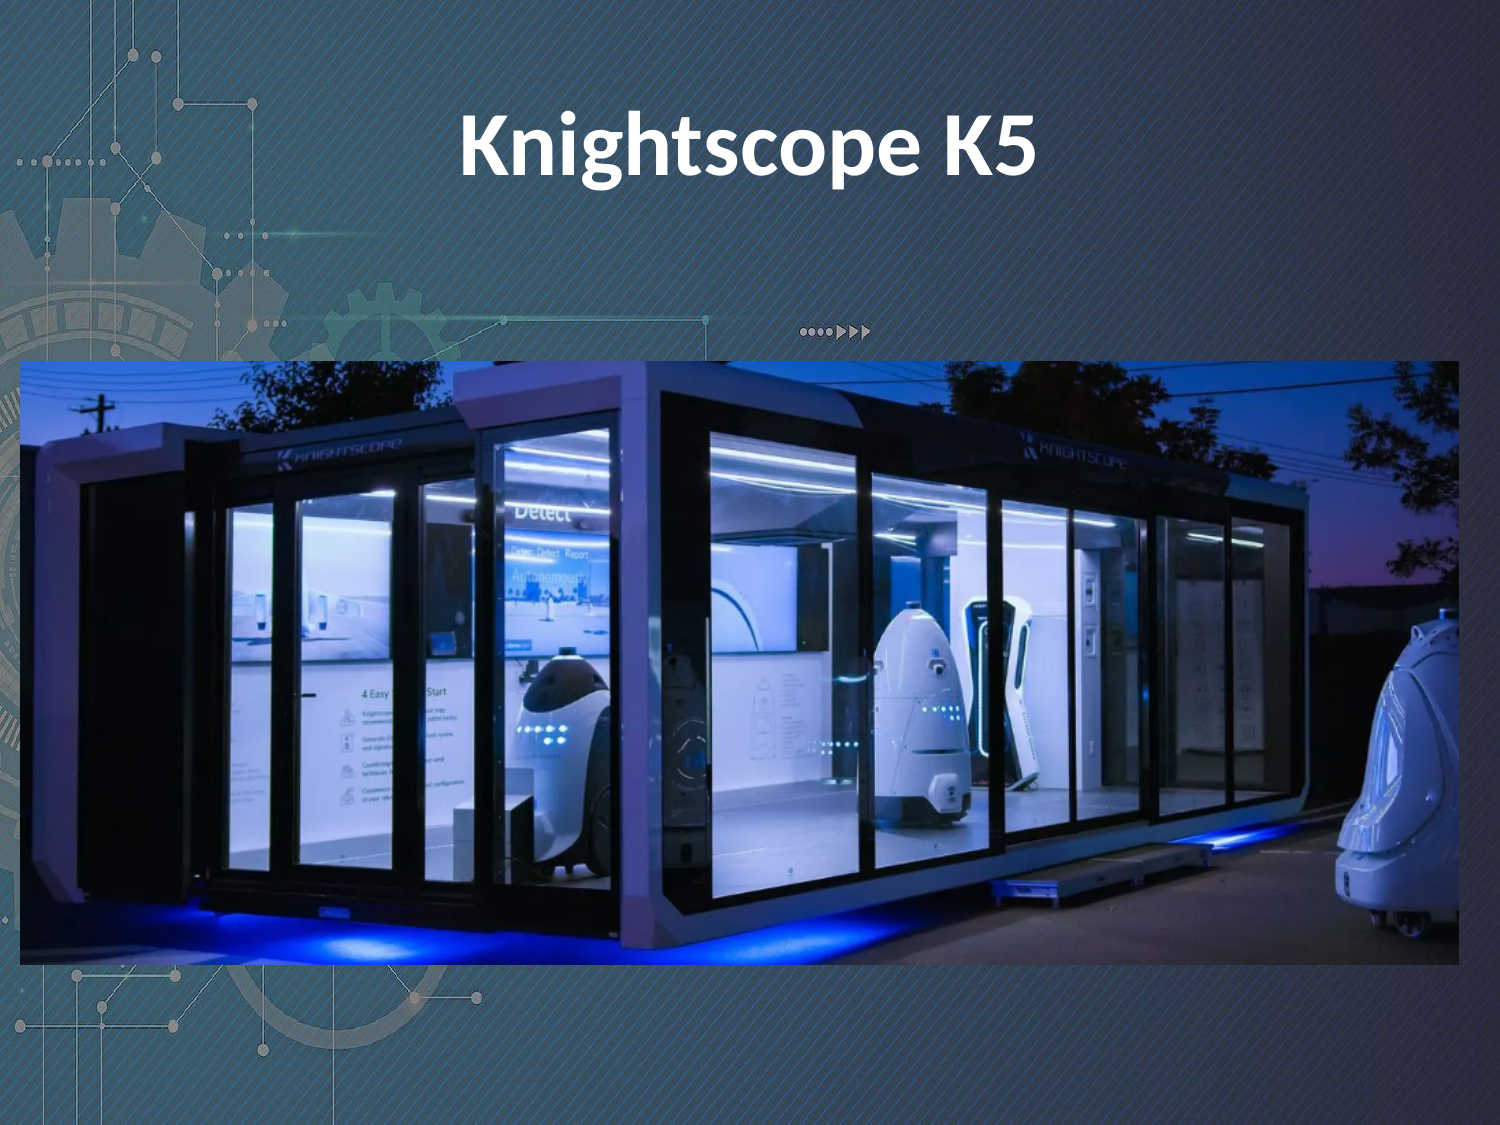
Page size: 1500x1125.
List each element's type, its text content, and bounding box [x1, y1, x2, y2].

title Knightscope K5 [75, 45, 1425, 233]
picture [0, 0, 1500, 1125]
